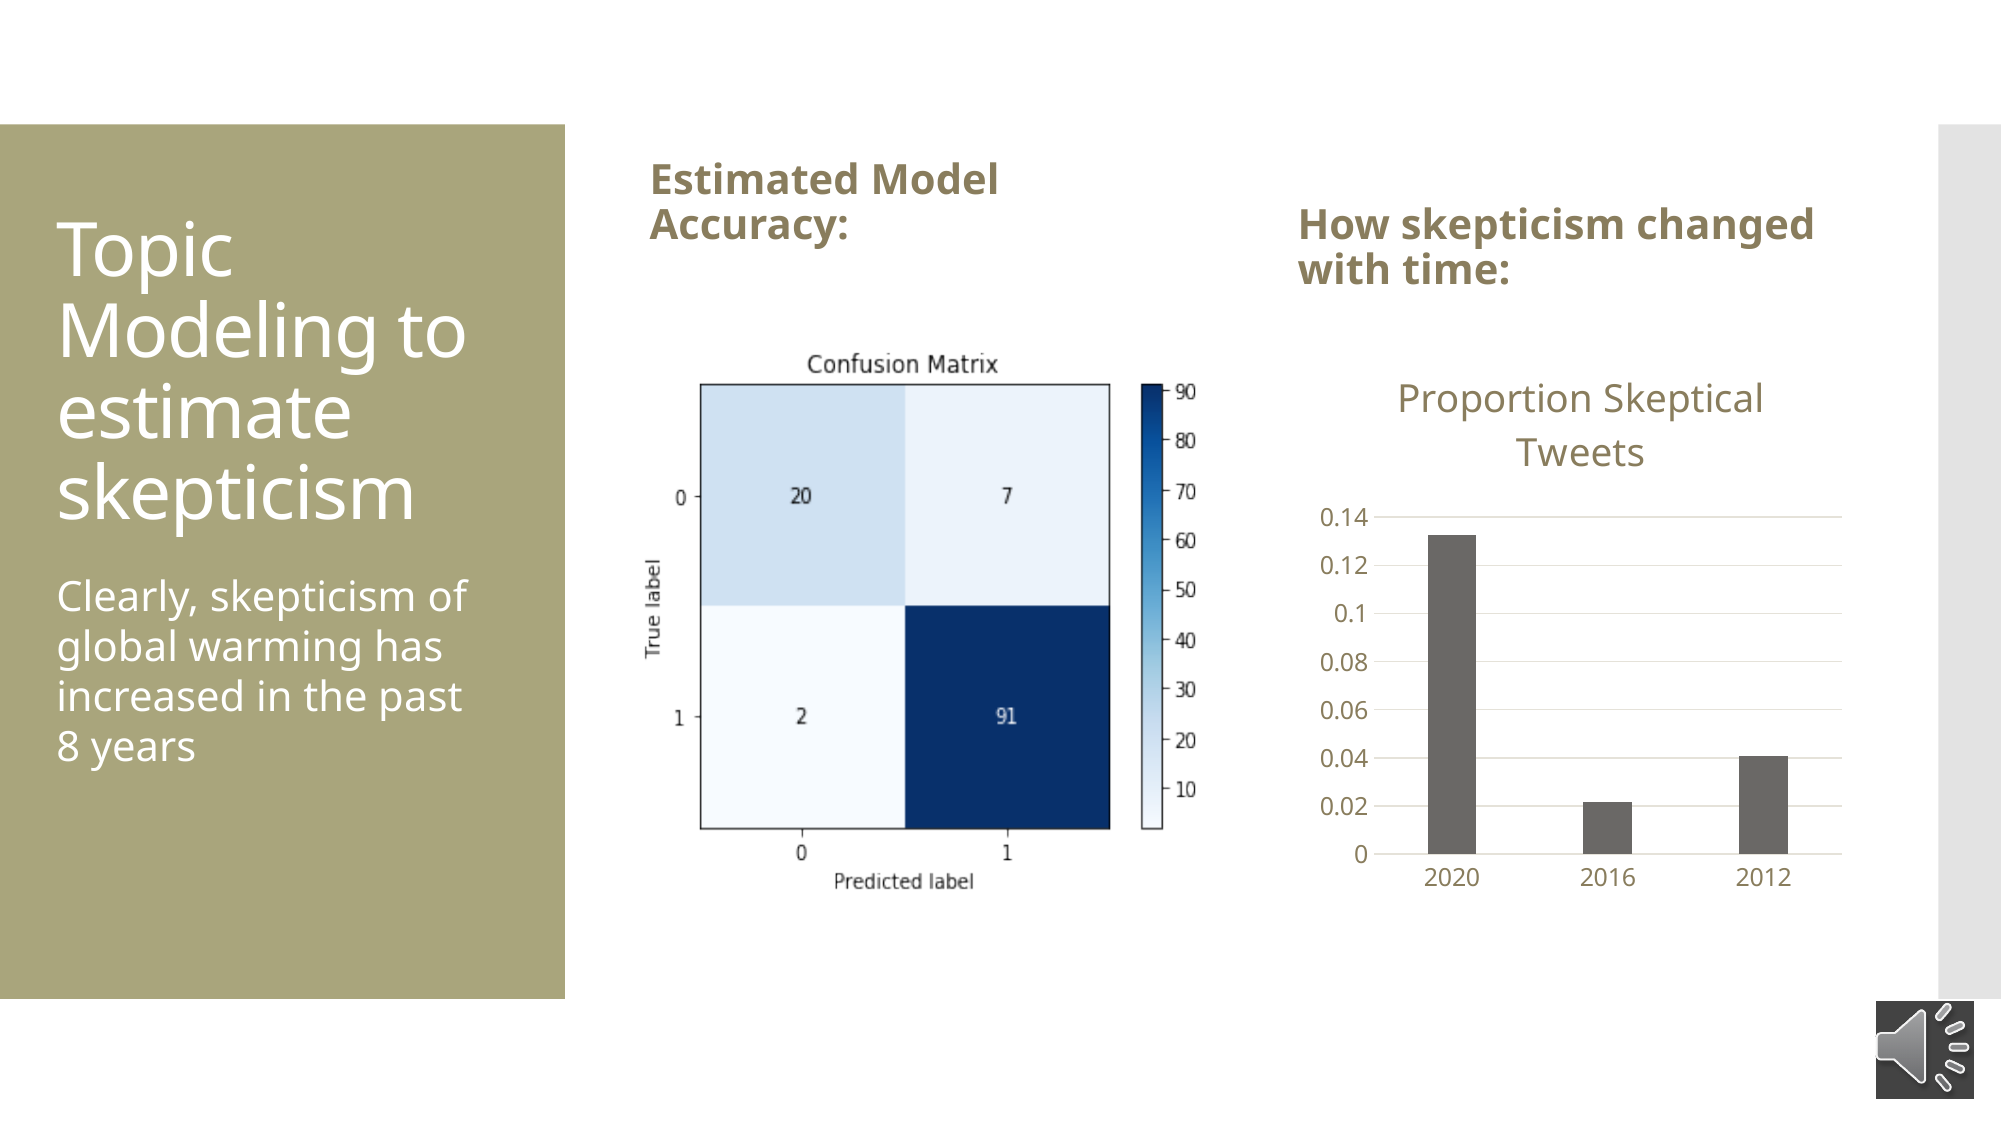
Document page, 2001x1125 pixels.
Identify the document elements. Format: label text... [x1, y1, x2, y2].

list Estimated Model Accuracy: [634, 167, 1205, 256]
title Topic Modeling to estimate skepticism [41, 184, 525, 563]
list How skepticism changed with time: [1282, 167, 1853, 302]
chart [1308, 339, 1853, 906]
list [634, 339, 1211, 906]
text_box Clearly, skepticism of global warming has increased in the past 8 years [41, 562, 512, 778]
picture [1874, 999, 1976, 1101]
